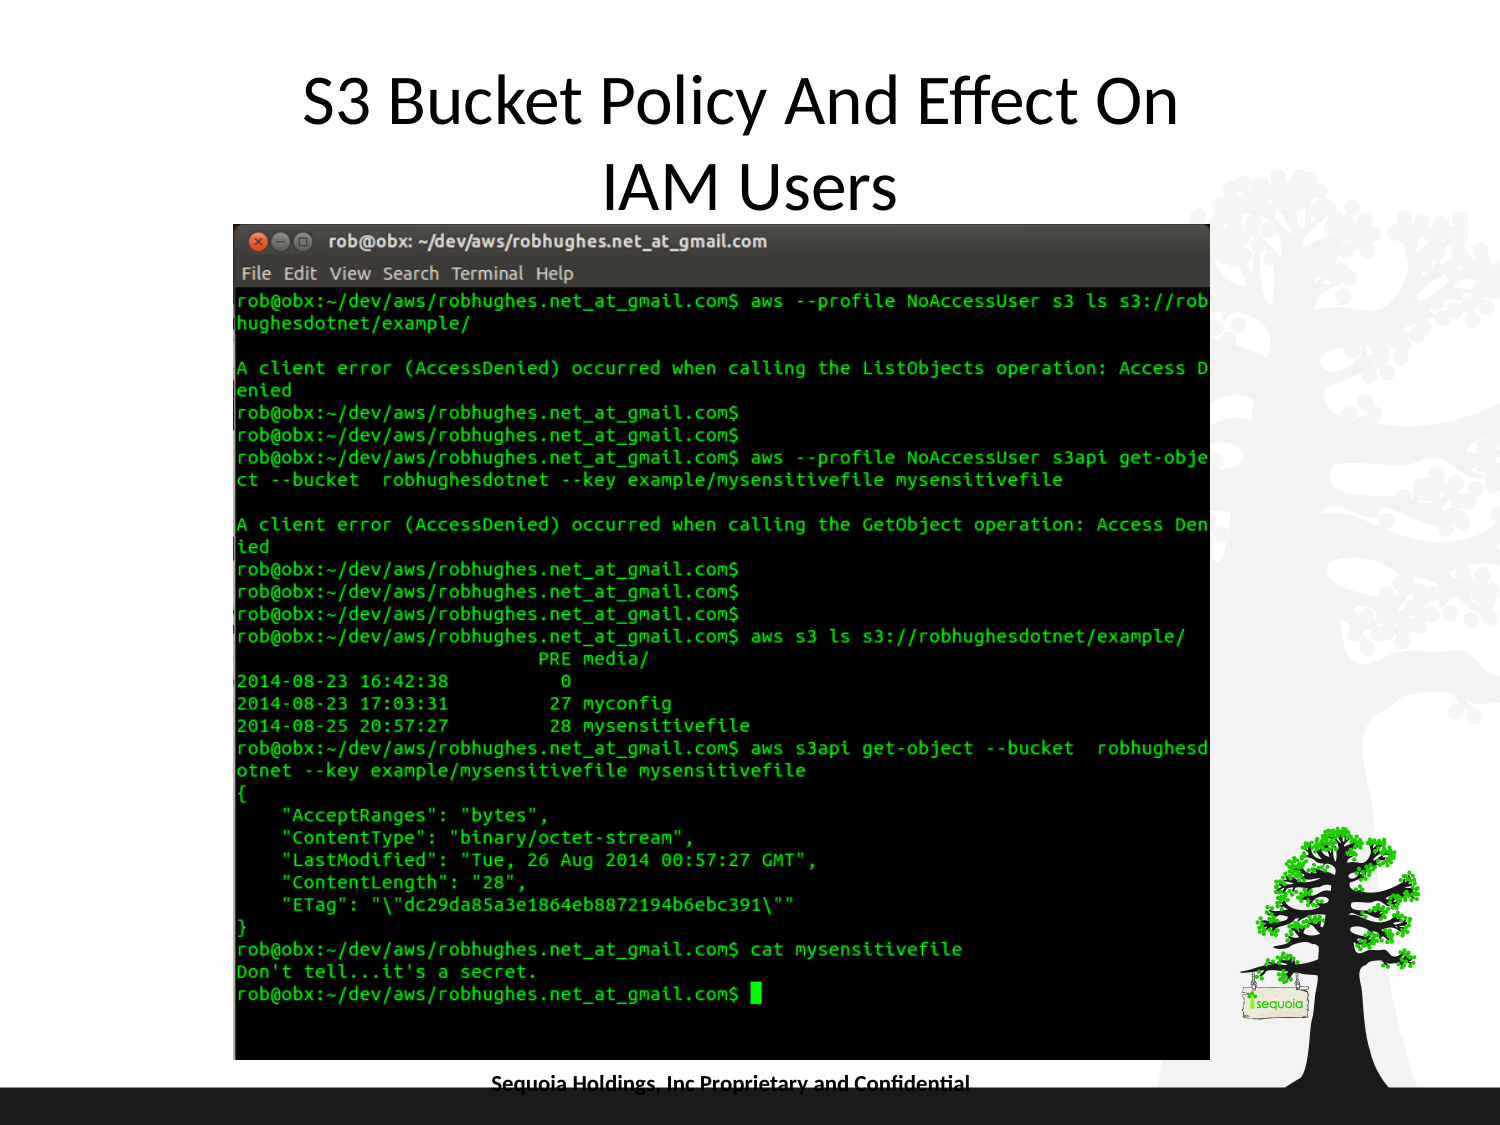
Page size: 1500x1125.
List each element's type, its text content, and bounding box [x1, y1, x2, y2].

title S3 Bucket Policy And Effect On IAM Users [75, 45, 1425, 233]
picture [0, 0, 1500, 1125]
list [232, 224, 1210, 1060]
footer Sequoia Holdings, Inc Proprietary and Confidential [375, 1069, 1088, 1103]
